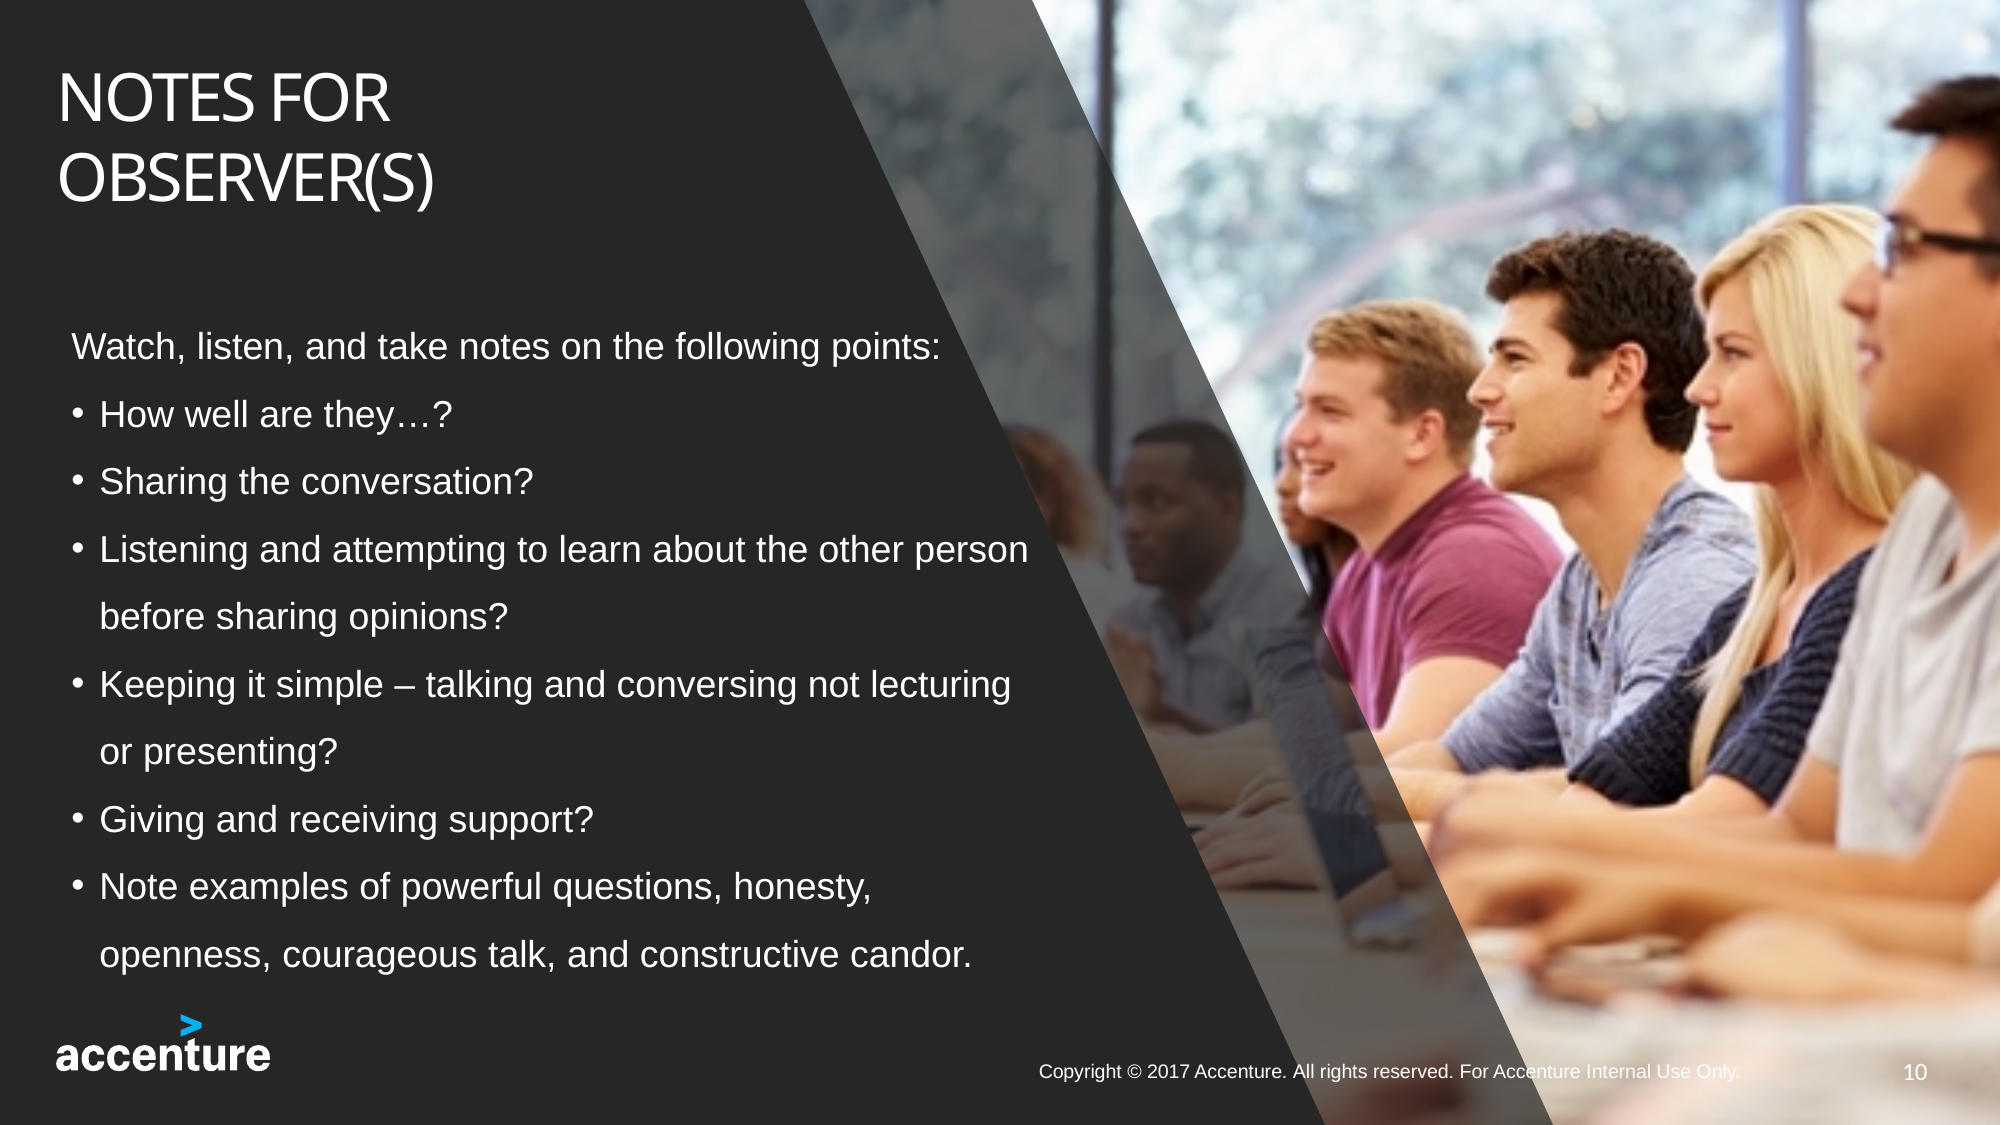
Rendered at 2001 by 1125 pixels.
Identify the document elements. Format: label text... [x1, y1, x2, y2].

text_box NOTES FOR OBSERVER(S) [56, 54, 790, 182]
text_box [0, 0, 790, 1125]
text_box [159, 1045, 182, 1071]
text_box [246, 1045, 270, 1072]
text_box Watch, listen, and take notes on the following points: How well are they…? Sharing the conversation? Listening and attempting to learn about the other person before sharing opinions? Keeping it simple – talking and conversing not lecturing or presenting? Giving and receiving support? Note examples of powerful questions, honesty, openness, courageous talk, and constructive candor. [56, 292, 790, 982]
text_box [180, 1014, 202, 1037]
text_box [132, 1045, 156, 1072]
text_box [56, 1045, 78, 1072]
text_box [203, 1045, 226, 1072]
picture [790, 0, 2000, 1125]
text_box [230, 1045, 245, 1071]
text_box [184, 1038, 200, 1071]
text_box [107, 1045, 130, 1072]
text_box [81, 1045, 105, 1072]
